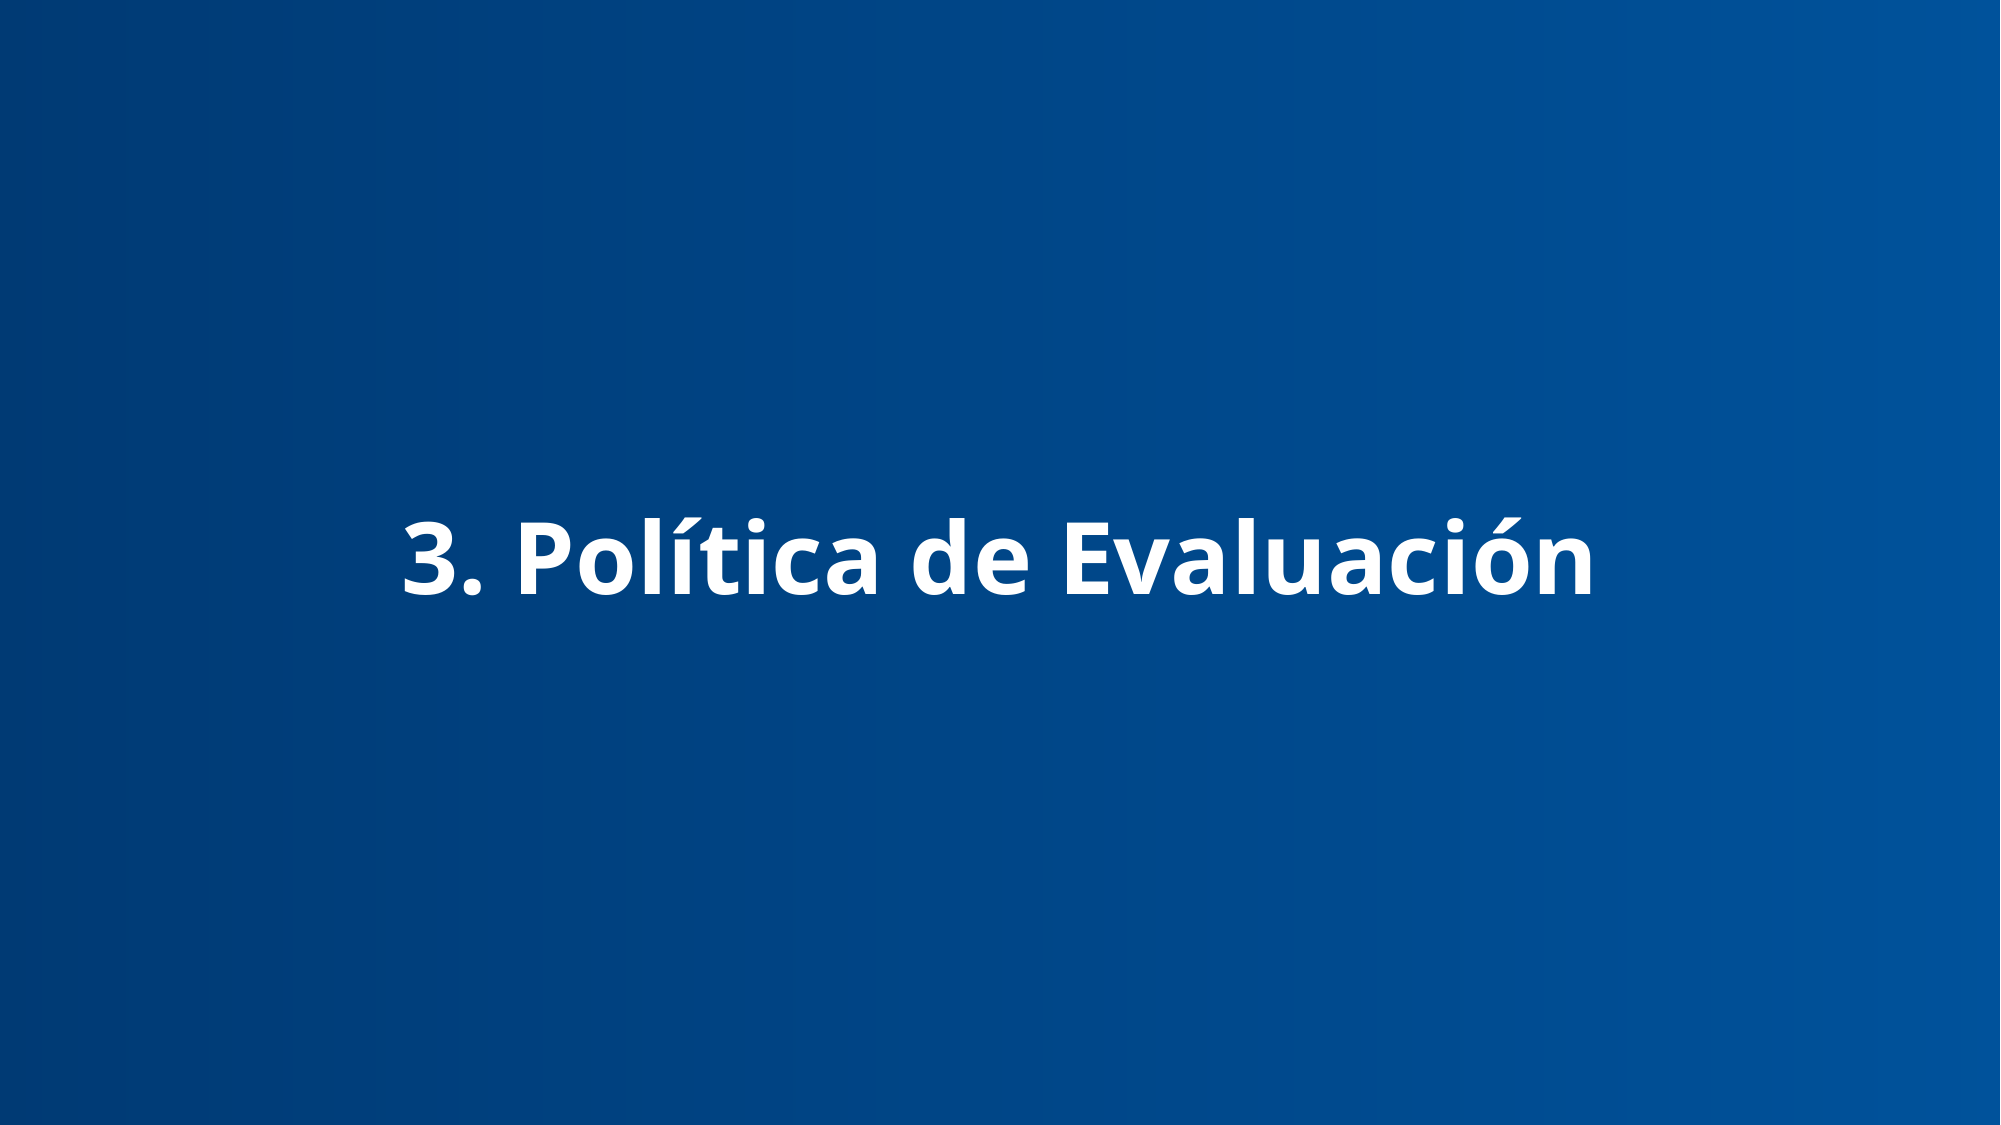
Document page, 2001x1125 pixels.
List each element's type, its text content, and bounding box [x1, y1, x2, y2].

text_box [0, 0, 2000, 1125]
text_box 3. Política de Evaluación [401, 508, 1599, 617]
